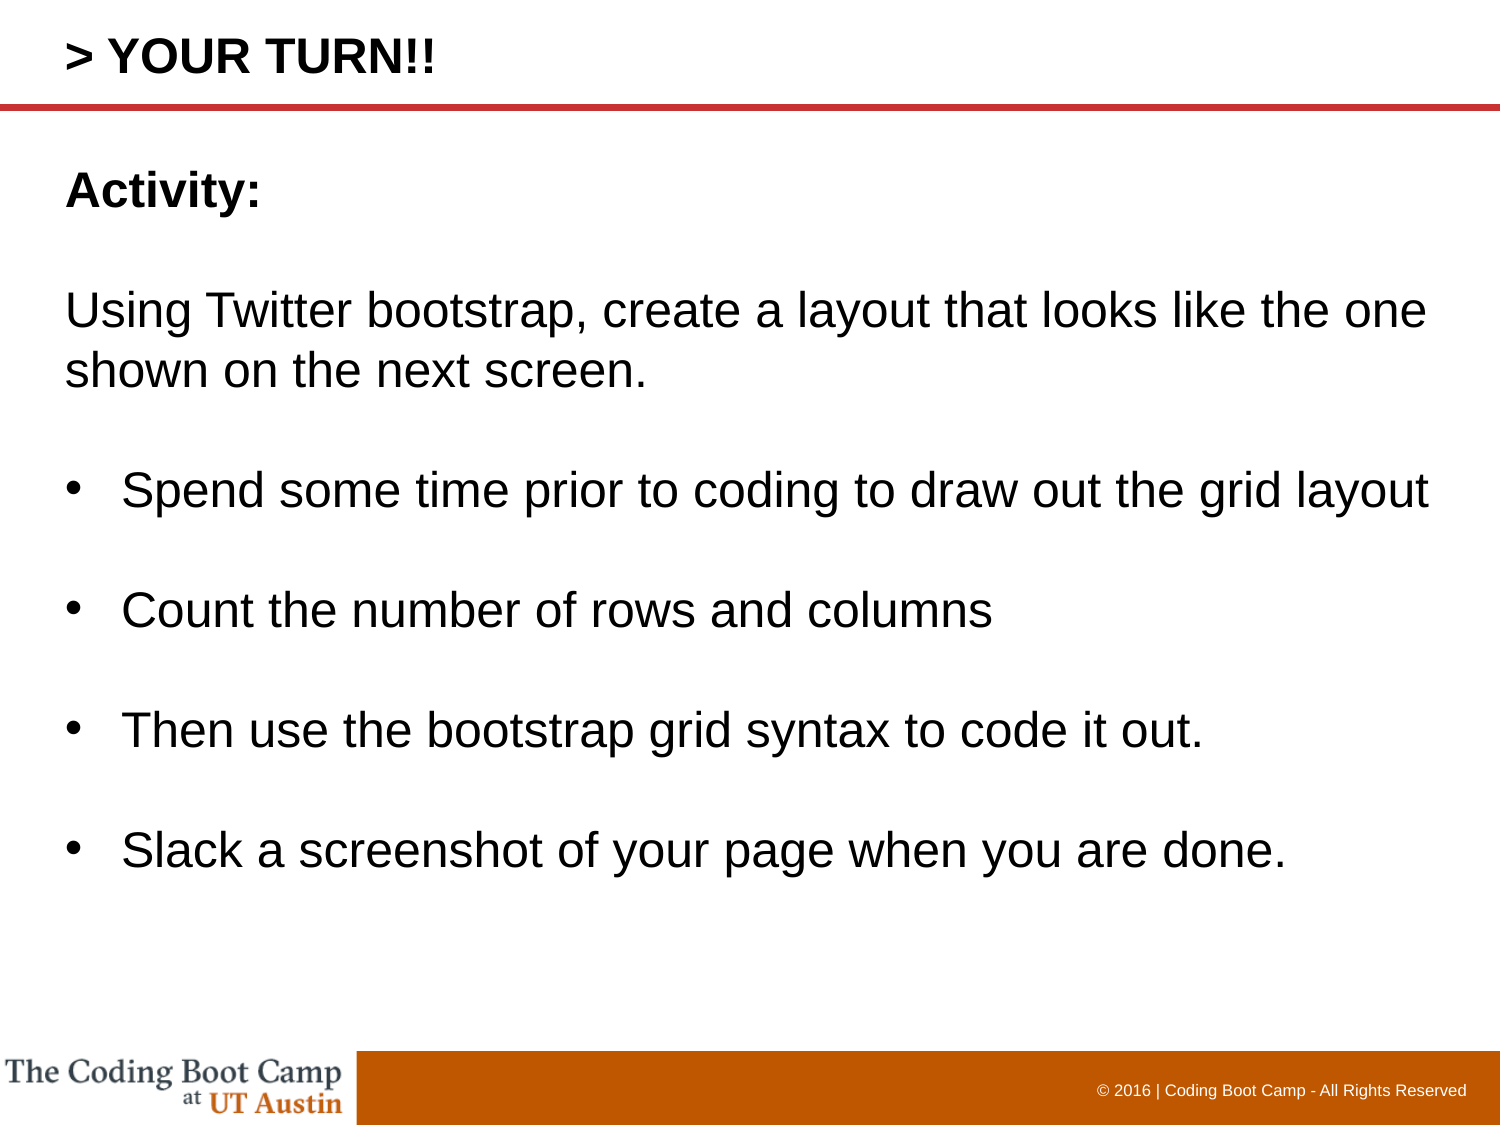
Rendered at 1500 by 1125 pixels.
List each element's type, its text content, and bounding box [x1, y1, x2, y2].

text_box Activity: Using Twitter bootstrap, create a layout that looks like the one shown on the next screen. Spend some time prior to coding to draw out the grid layout Count the number of rows and columns Then use the bootstrap grid syntax to code it out. Slack a screenshot of your page when you are done. [49, 149, 1475, 885]
picture [0, 1050, 357, 1125]
text_box > YOUR TURN!! [50, 16, 913, 91]
